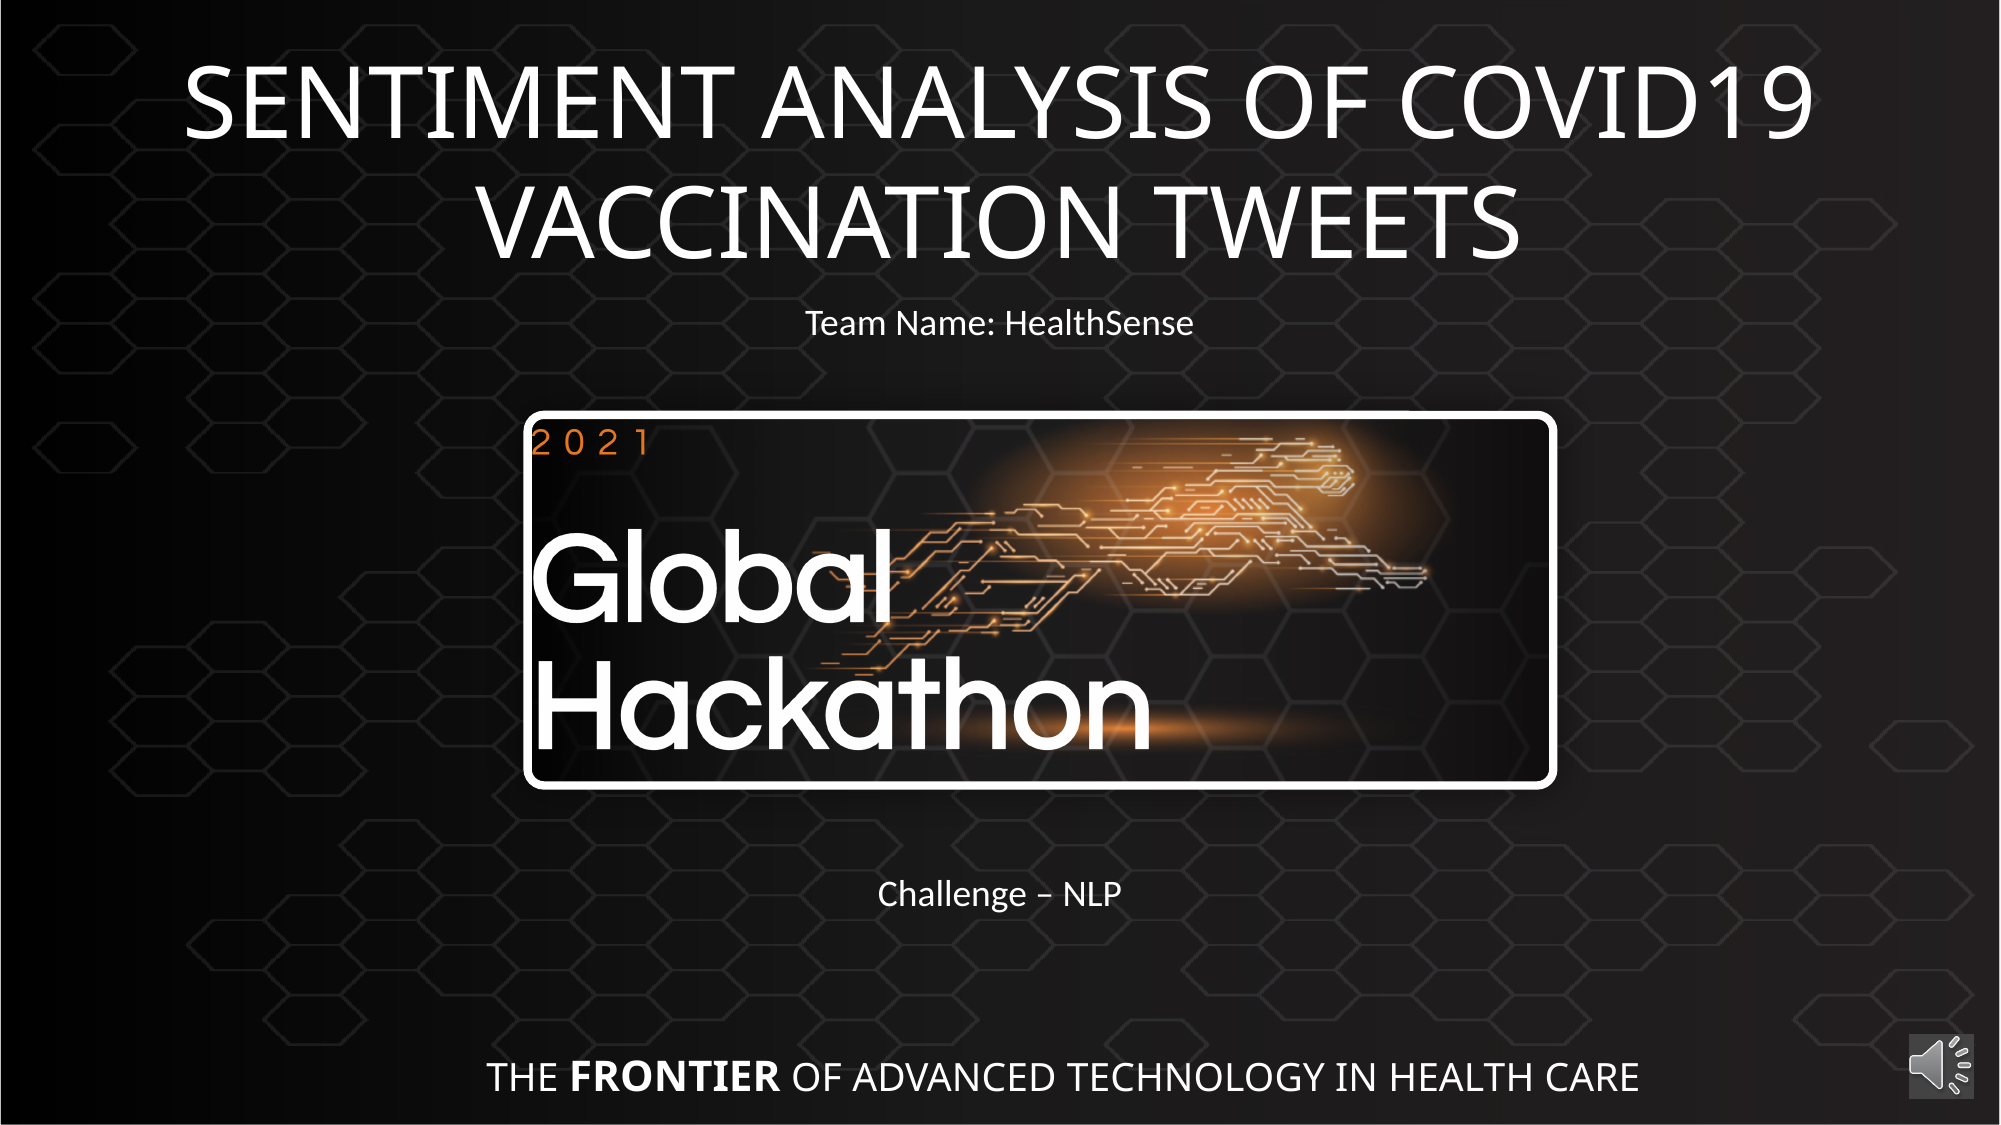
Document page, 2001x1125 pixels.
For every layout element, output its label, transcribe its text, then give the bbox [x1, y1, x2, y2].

title SENTIMENT ANALYSIS OF COVID19 Vaccination TWEETS [39, 6, 1961, 287]
text_box Challenge – NLP [389, 861, 1611, 977]
picture [0, 0, 2001, 1125]
subtitle the Frontier of ADVANCED TECHNOLOGY IN Health Care [219, 1041, 1656, 1108]
text_box Team Name: HealthSense [712, 290, 1288, 339]
